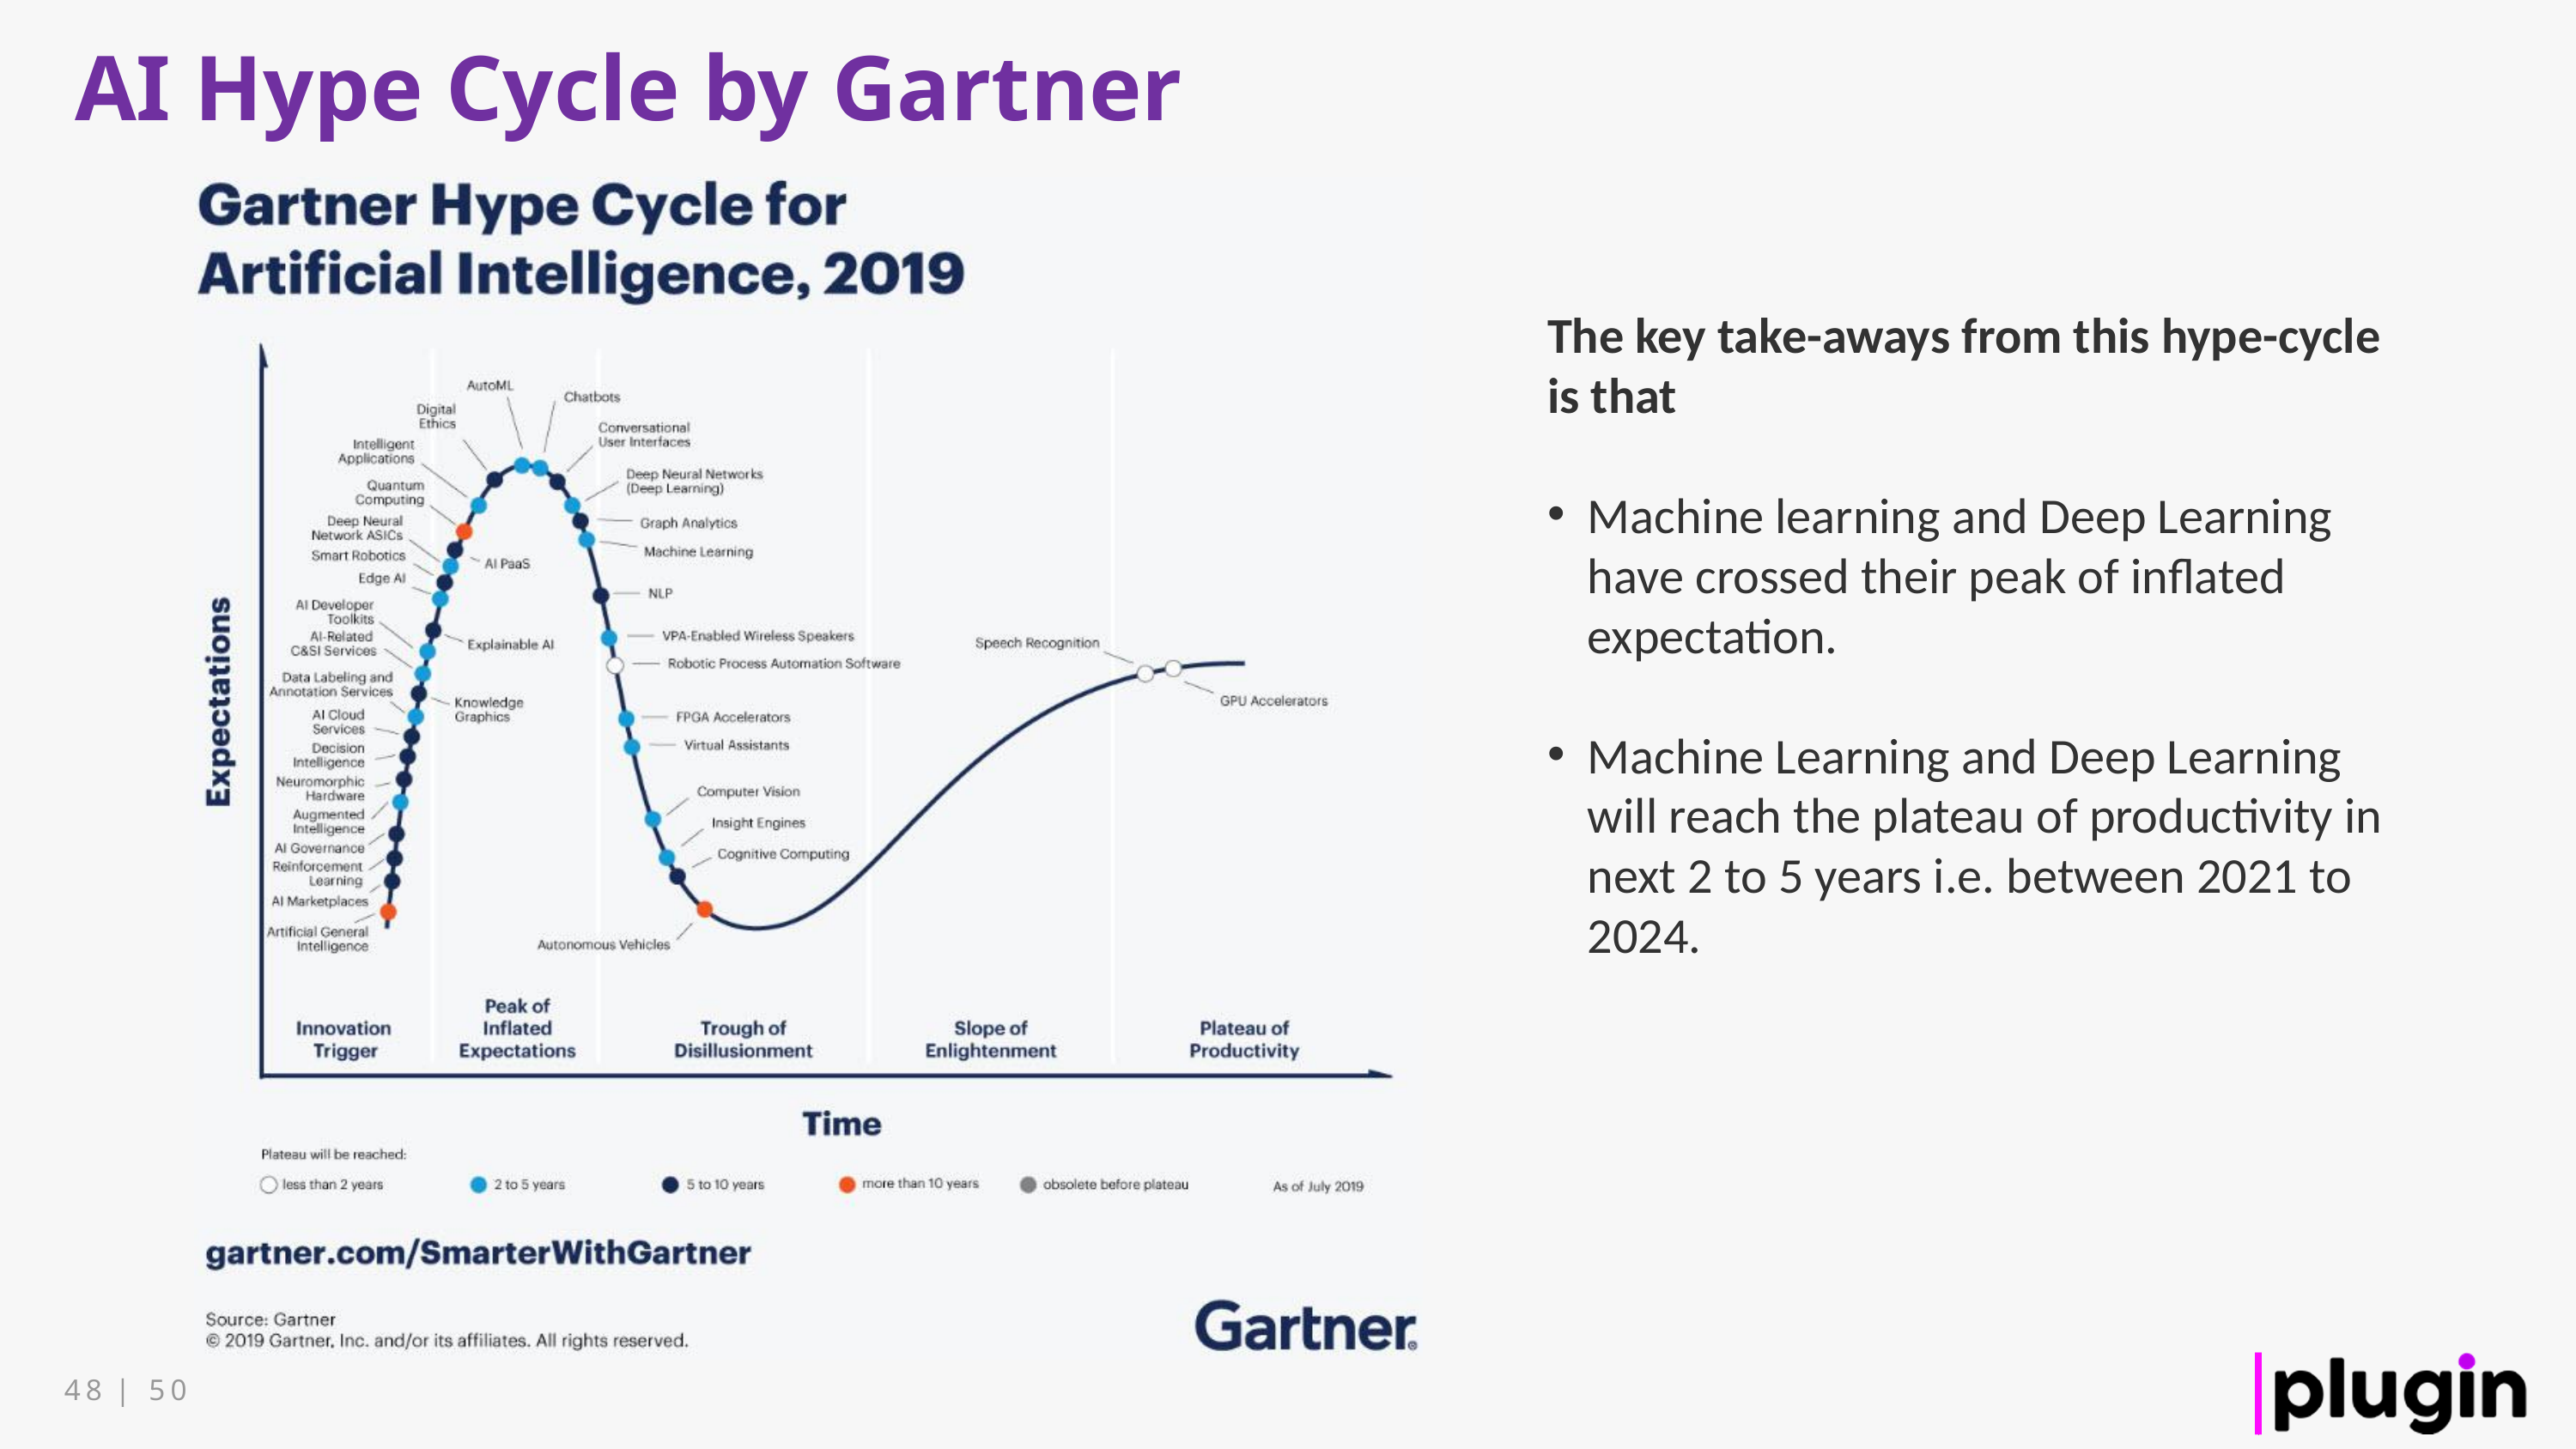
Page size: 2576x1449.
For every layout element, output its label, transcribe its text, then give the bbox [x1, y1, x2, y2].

picture [2234, 1337, 2576, 1449]
picture [194, 177, 1423, 1360]
text_box The key take-aways from this hype-cycle is that Machine learning and Deep Learning have crossed their peak of inflated expectation. Machine Learning and Deep Learning will reach the plateau of productivity in next 2 to 5 years i.e. between 2021 to 2024. [1534, 296, 2437, 970]
